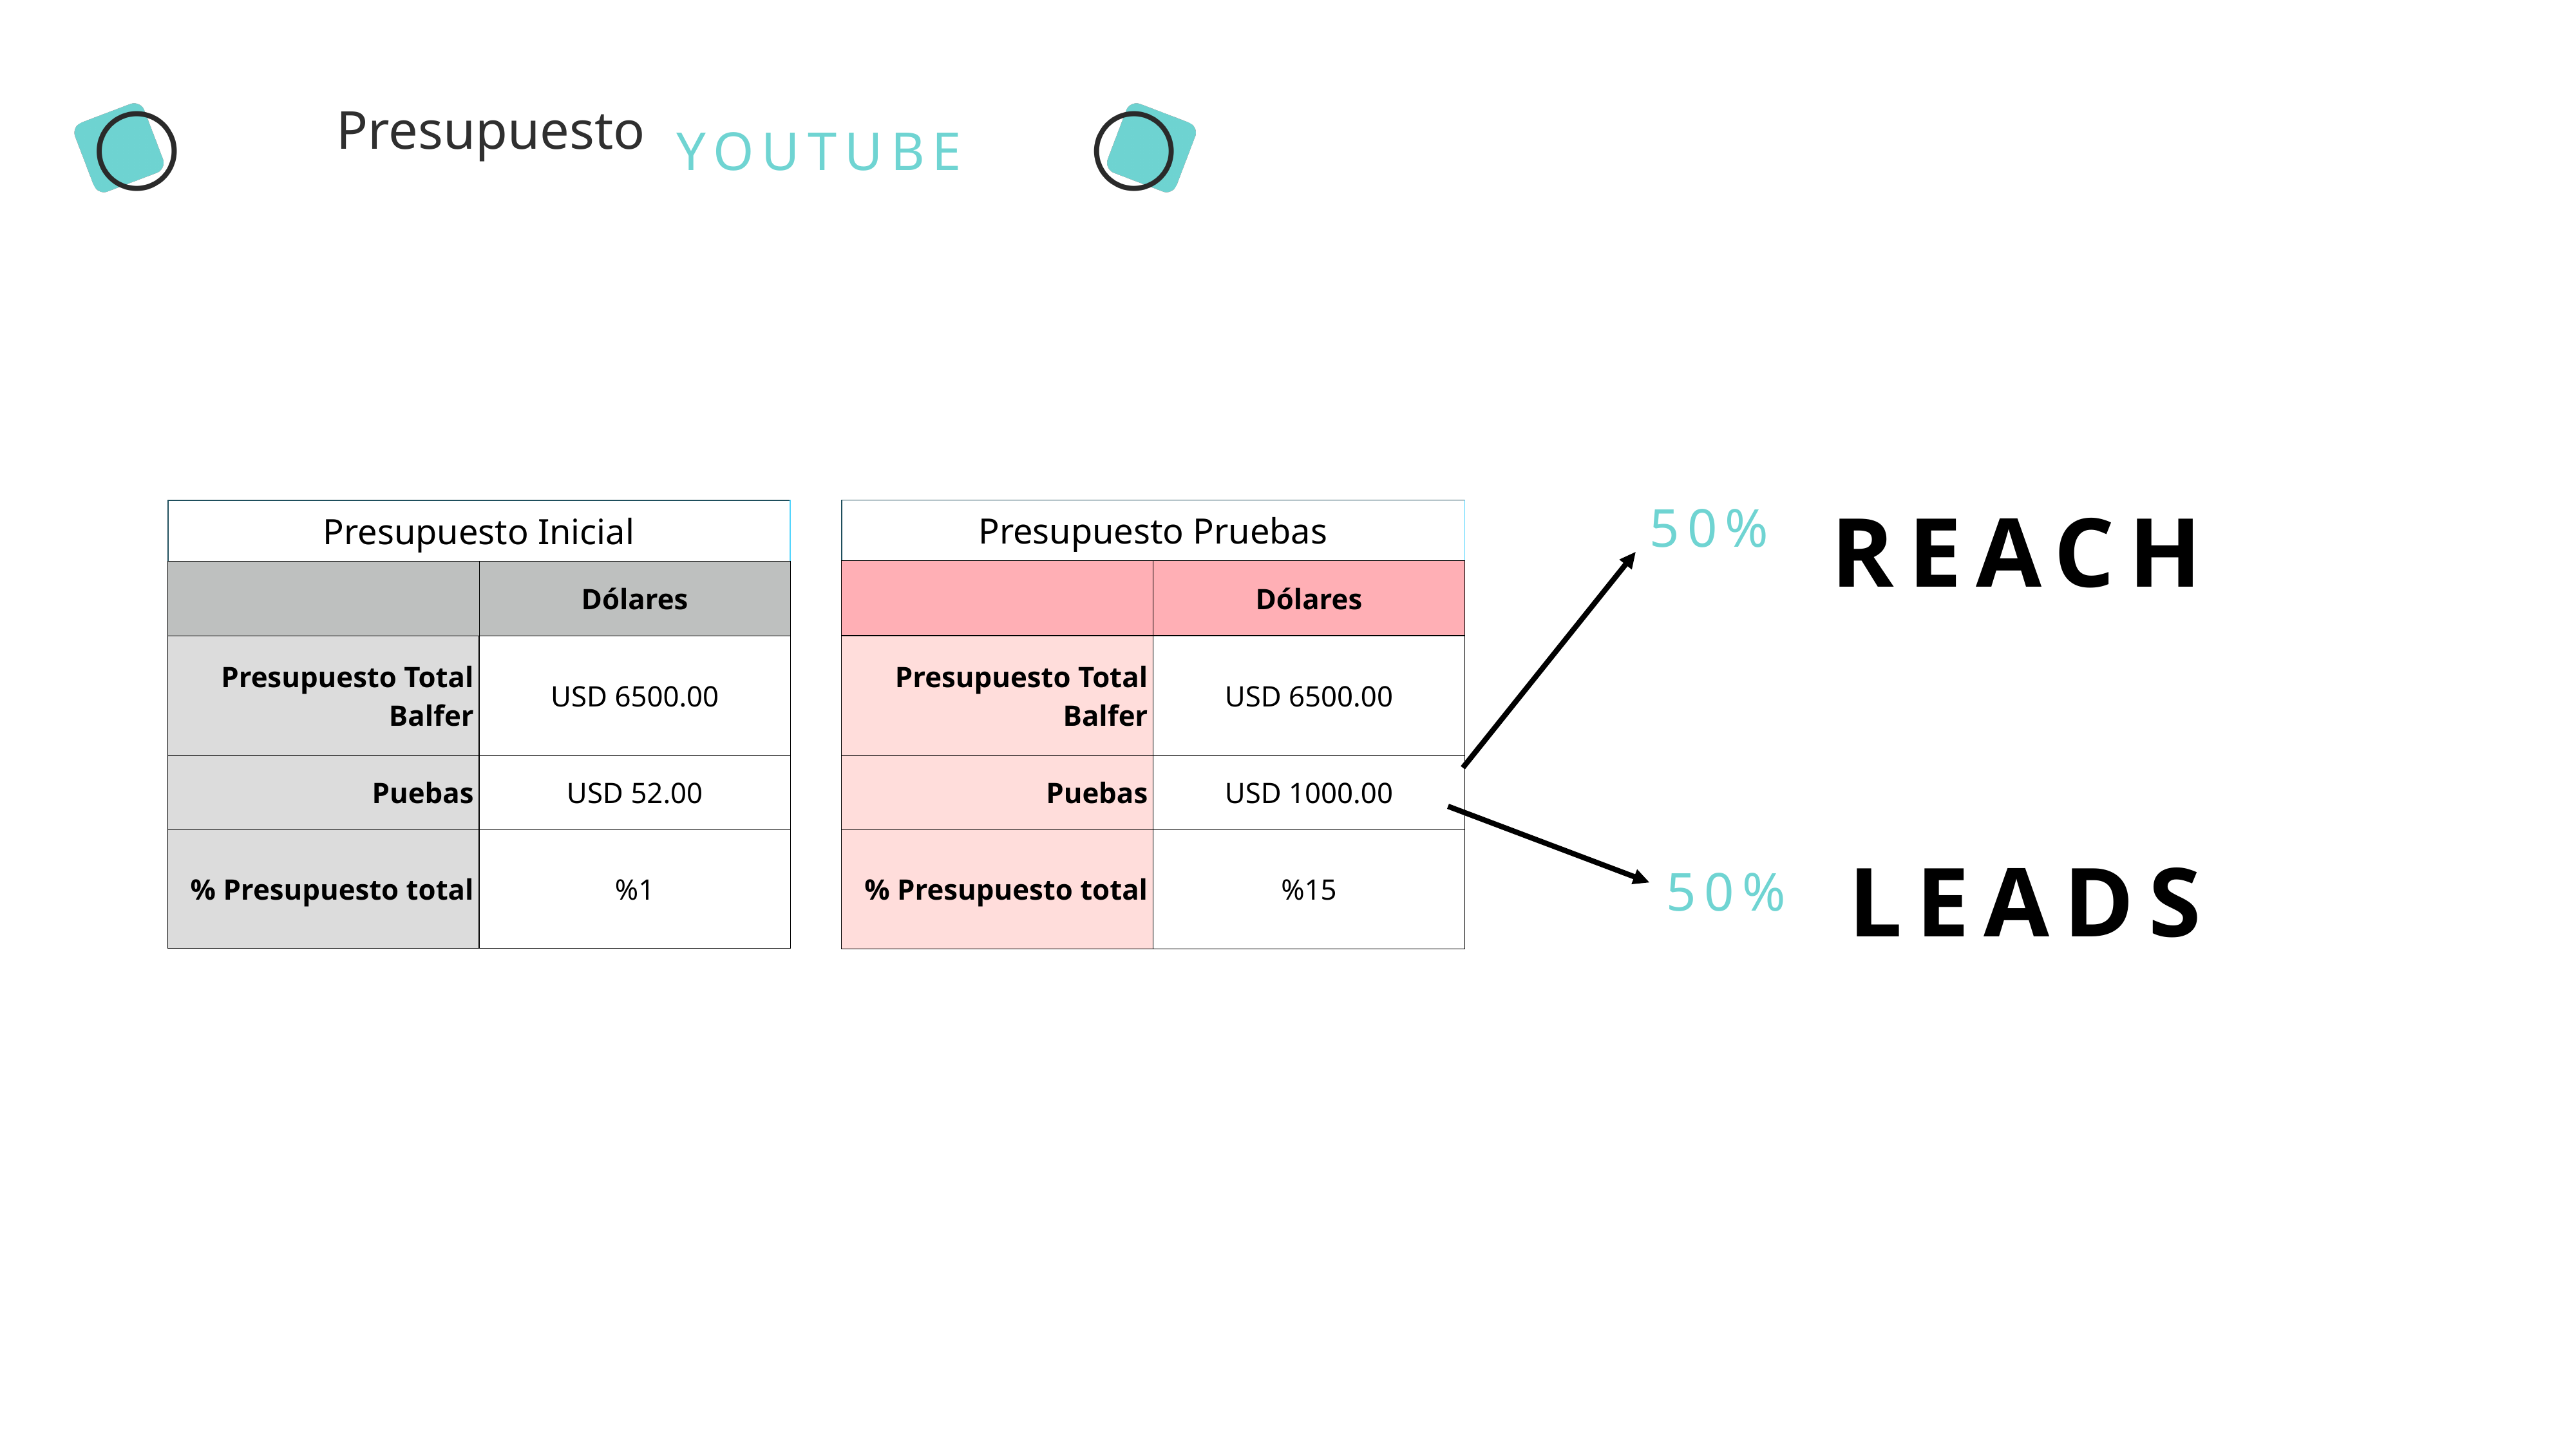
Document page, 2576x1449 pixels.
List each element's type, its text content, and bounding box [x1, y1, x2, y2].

table_cell USD 6500.00 [1153, 636, 1464, 755]
table_cell USD 6500.00 [480, 636, 790, 755]
table_cell USD 1000.00 [1153, 756, 1464, 829]
table_cell Presupuesto Total Balfer [842, 636, 1153, 755]
table_cell Dólares [1153, 561, 1464, 635]
list Reach [1823, 435, 2364, 614]
table_cell [168, 562, 479, 636]
table_cell % Presupuesto total [168, 830, 478, 948]
text_box 50% [1659, 848, 1834, 929]
text_box [1448, 806, 1650, 884]
table_cell %1 [480, 830, 790, 948]
table_cell Dólares [480, 562, 790, 636]
text_box [1463, 552, 1636, 768]
table_cell % Presupuesto total [842, 830, 1153, 949]
text_box Leads [1841, 804, 2381, 972]
list Youtube [668, 107, 1014, 189]
table_cell Puebas [842, 756, 1153, 829]
picture [1080, 86, 1206, 212]
text_box 50% [1642, 484, 1817, 565]
picture [64, 86, 191, 212]
table_cell %15 [1153, 830, 1464, 949]
table_header Presupuesto Pruebas [842, 500, 1464, 560]
table_header Presupuesto Inicial [169, 501, 790, 561]
table_cell [842, 561, 1153, 635]
table_cell USD 52.00 [480, 756, 790, 829]
list Presupuesto [256, 106, 654, 193]
table_cell Presupuesto Total Balfer [168, 636, 478, 755]
table_cell Puebas [168, 756, 478, 829]
